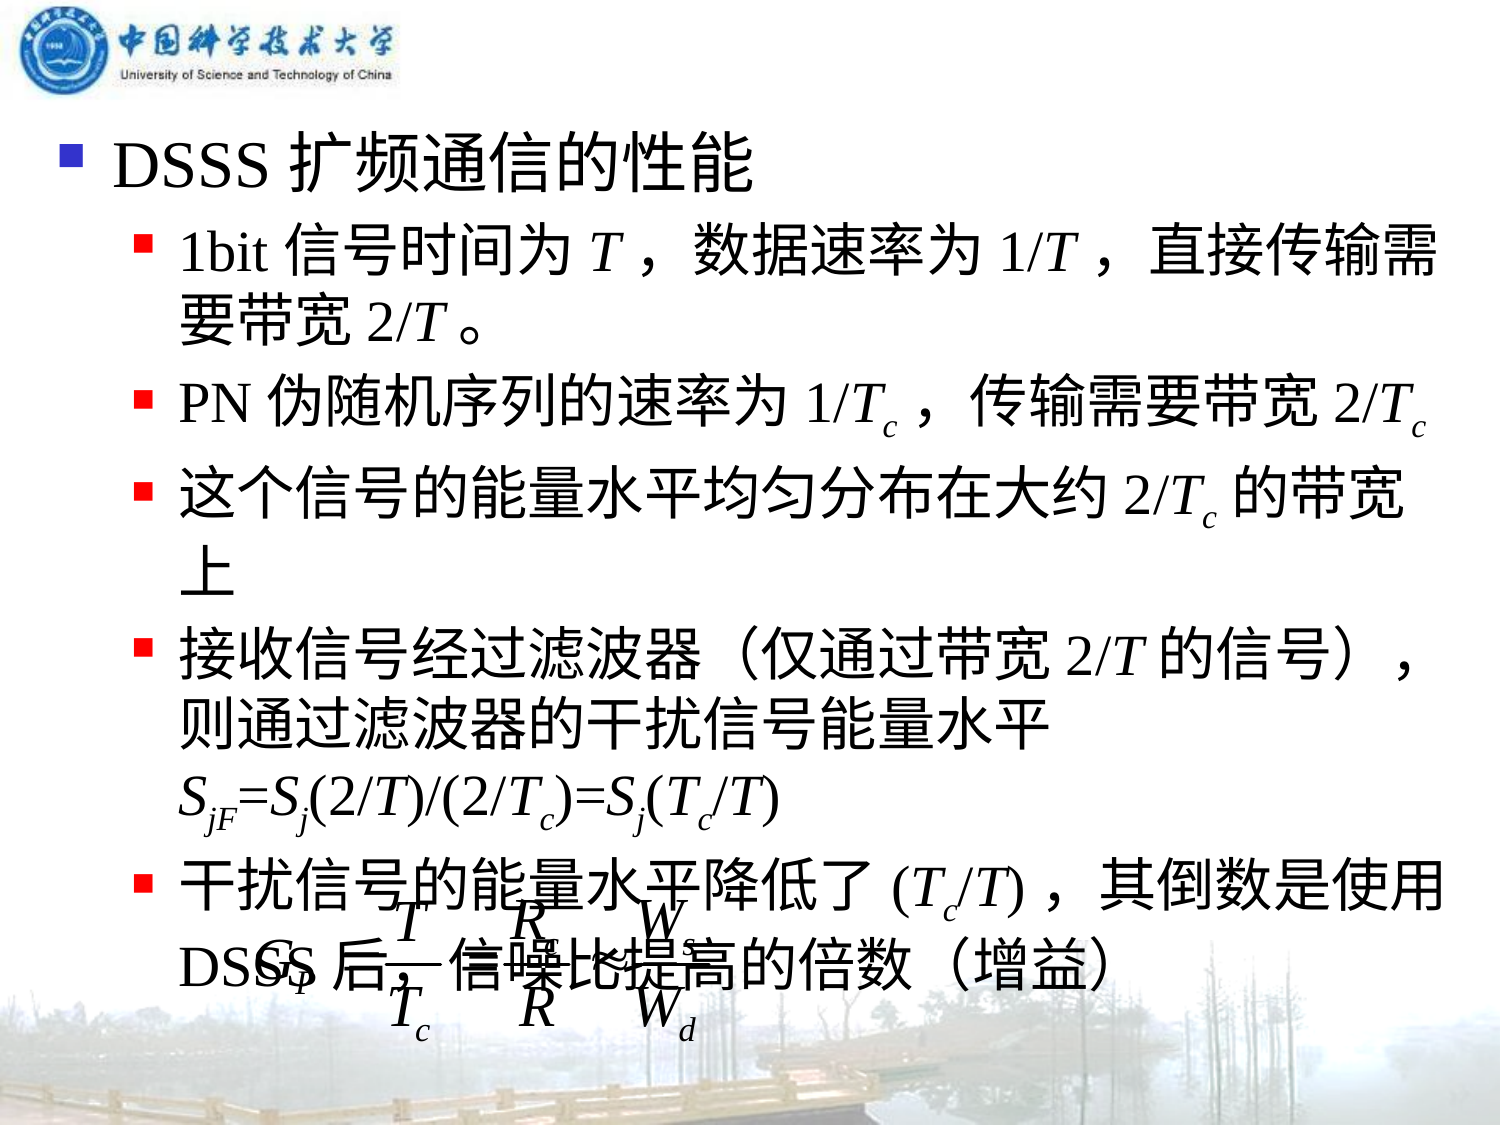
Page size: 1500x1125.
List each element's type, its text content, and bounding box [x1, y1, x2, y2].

table_cell C1 [0, 940, 1500, 1125]
list DSSS扩频通信的性能 1bit信号时间为T，数据速率为1/T，直接传输需要带宽2/T。 PN伪随机序列的速率为1/Tc，传输需要带宽2/Tc 这个信号的能量水平均匀分布在大约2/Tc的带宽上 接收信号经过滤波器（仅通过带宽2/T的信号），则通过滤波器的干扰信号能量水平 SjF=Sj(2/T)/(2/Tc)=Sj(Tc/T) 干扰信号的能量水平降低了(Tc/T)，其倒数是使用DSSS后，信噪比提高的倍数（增益） 这里Rc是扩频序列的速率 [40, 113, 1470, 1007]
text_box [243, 882, 721, 1060]
picture [0, 0, 422, 103]
slide_number [1154, 1023, 1468, 1100]
